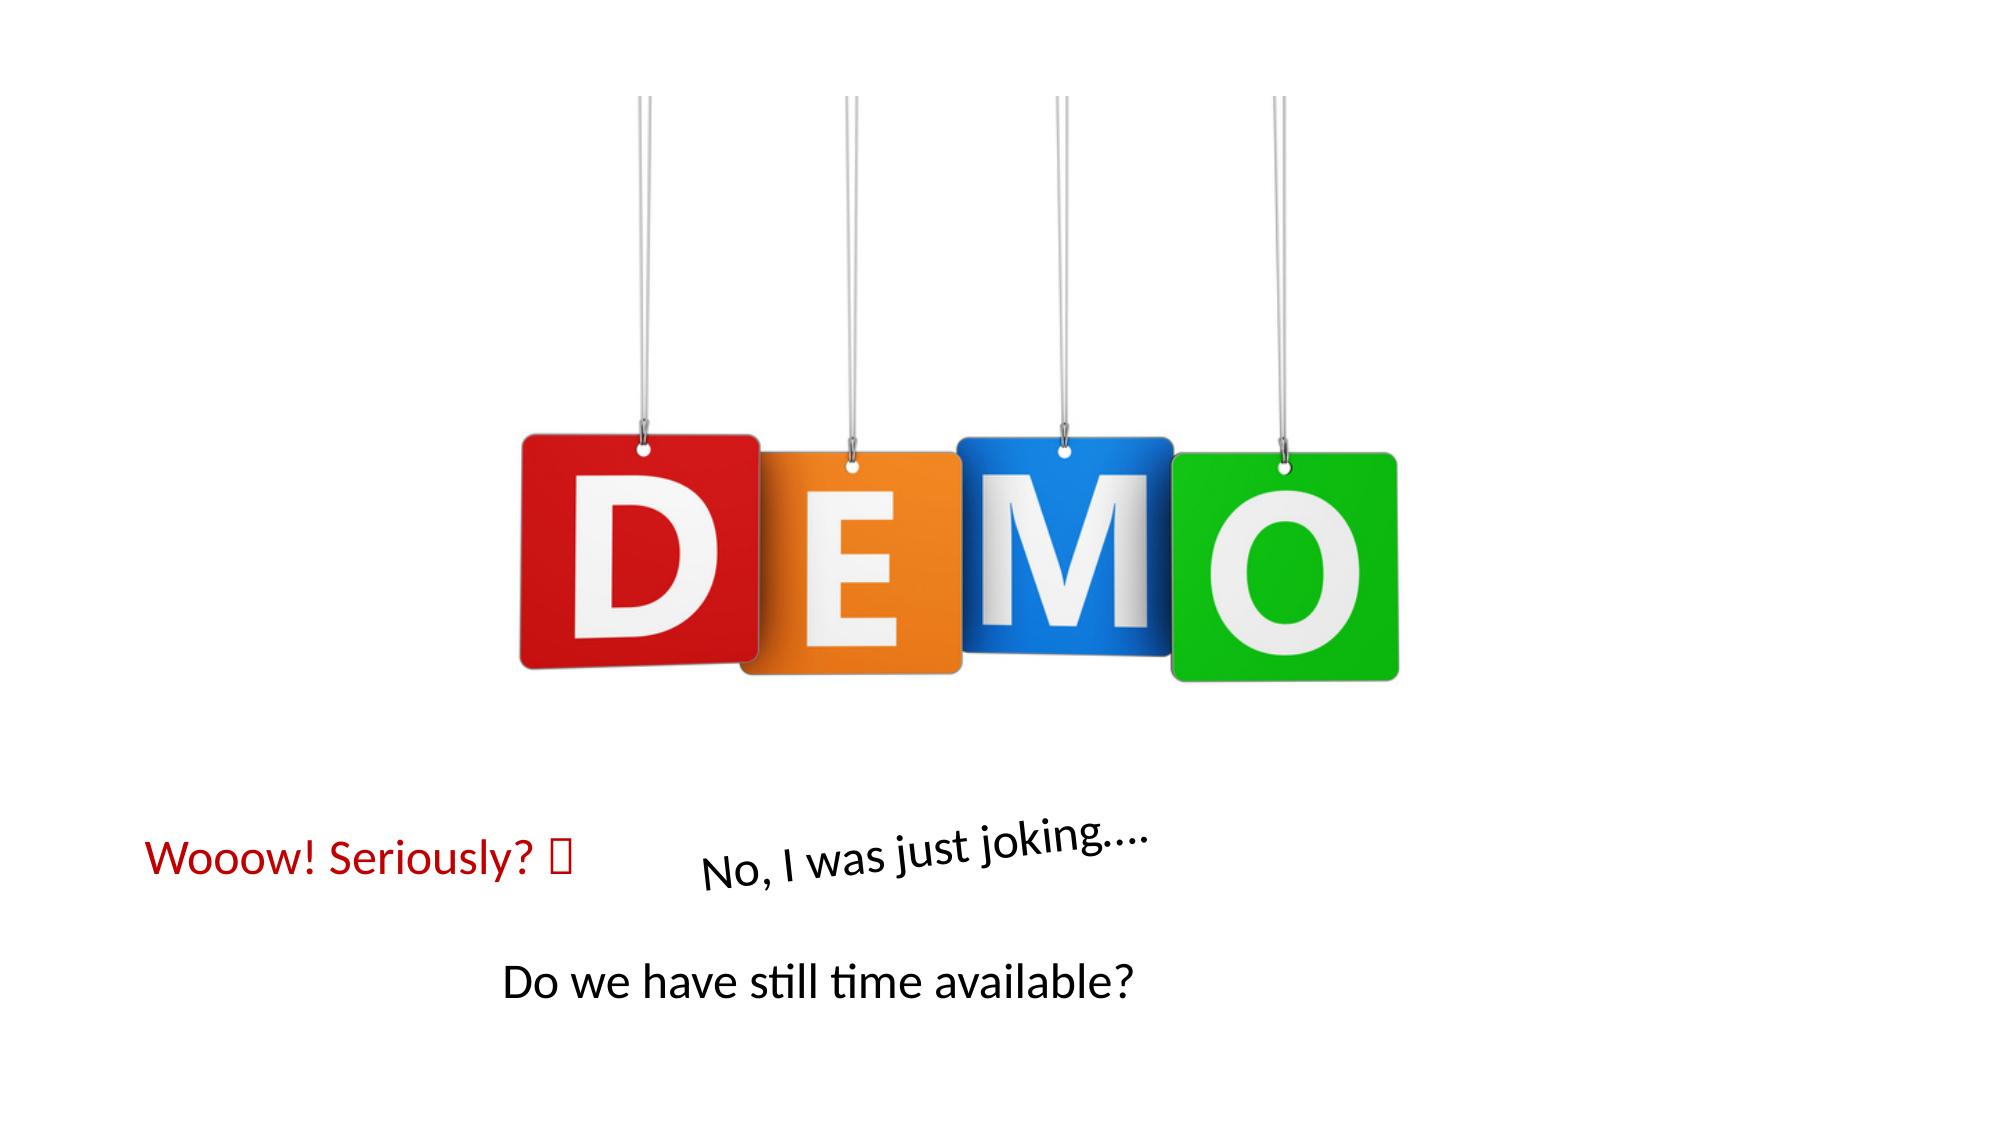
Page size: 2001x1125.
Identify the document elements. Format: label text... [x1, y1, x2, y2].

text_box Do we have still time available? [487, 940, 1513, 1016]
picture [448, 96, 1474, 750]
text_box Wooow! Seriously?  [129, 816, 660, 892]
text_box No, I was just joking…. [682, 722, 1710, 911]
